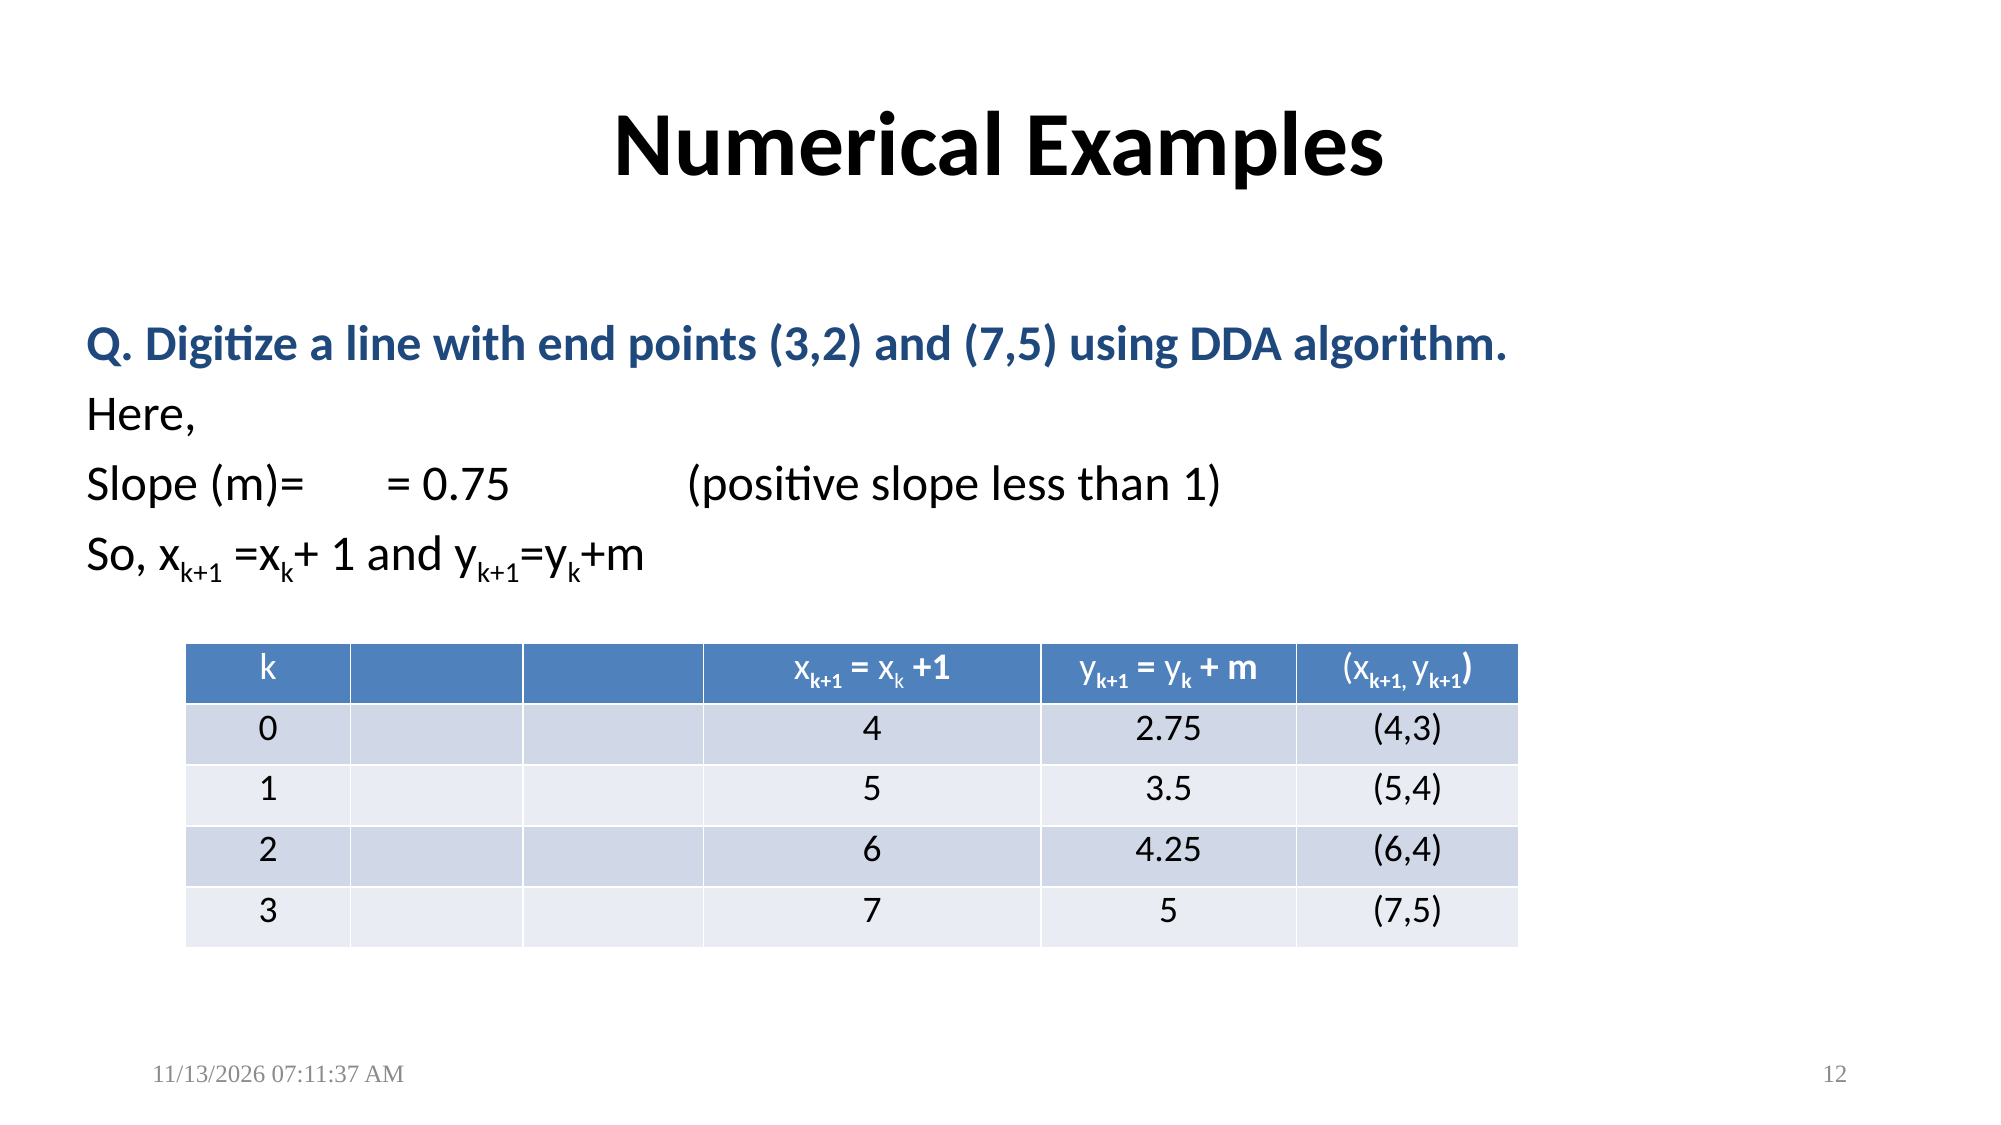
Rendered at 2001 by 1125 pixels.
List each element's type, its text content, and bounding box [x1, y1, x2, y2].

title Numerical Examples [99, 45, 1900, 233]
table_cell (6,4) [1297, 827, 1518, 886]
table_cell [524, 766, 703, 825]
table_cell 7 [704, 888, 1040, 947]
table_header (xk+1, yk+1) [1297, 644, 1518, 703]
table_header k [186, 644, 350, 703]
table_cell (7,5) [1297, 888, 1518, 947]
table_header [351, 644, 522, 703]
table_cell 2 [186, 827, 350, 886]
table_cell (4,3) [1297, 705, 1518, 764]
table_cell [351, 705, 522, 764]
table_header xk+1 = xk +1 [704, 644, 1040, 703]
table_cell [351, 827, 522, 886]
table_cell [524, 827, 703, 886]
slide_number 12 [1412, 1042, 1863, 1103]
table_cell 4 [704, 705, 1040, 764]
table_cell [351, 888, 522, 947]
table_cell [524, 888, 703, 947]
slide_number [137, 1042, 588, 1103]
table_cell (5,4) [1297, 766, 1518, 825]
table_cell [351, 766, 522, 825]
table_cell 5 [704, 766, 1040, 825]
table_cell 3 [186, 888, 350, 947]
table_header yk+1 = yk + m [1042, 644, 1296, 703]
table_cell 0 [186, 705, 350, 764]
table_cell 4.25 [1042, 827, 1296, 886]
table_cell 3.5 [1042, 766, 1296, 825]
table_cell 1 [186, 766, 350, 825]
table_header [524, 644, 703, 703]
table_cell 5 [1042, 888, 1296, 947]
table_cell 6 [704, 827, 1040, 886]
table_cell [524, 705, 703, 764]
table_cell 2.75 [1042, 705, 1296, 764]
